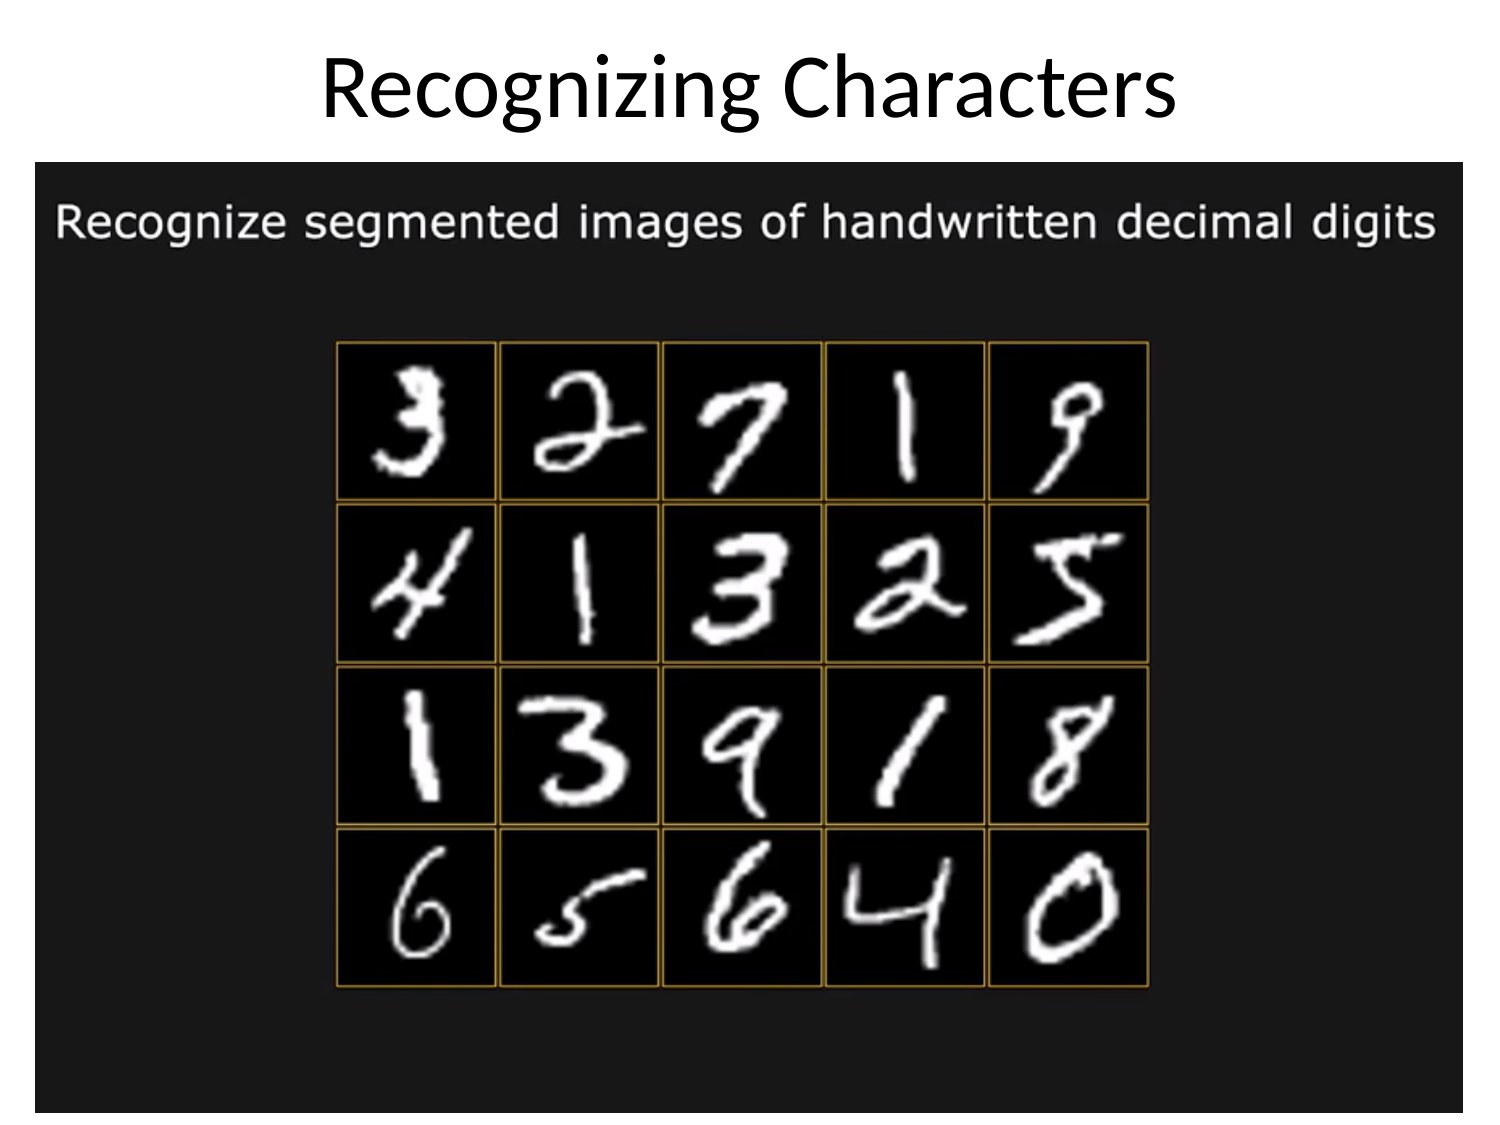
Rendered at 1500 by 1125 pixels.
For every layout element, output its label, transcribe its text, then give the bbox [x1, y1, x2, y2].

picture [34, 162, 1463, 1113]
title Recognizing Characters [75, 12, 1425, 150]
